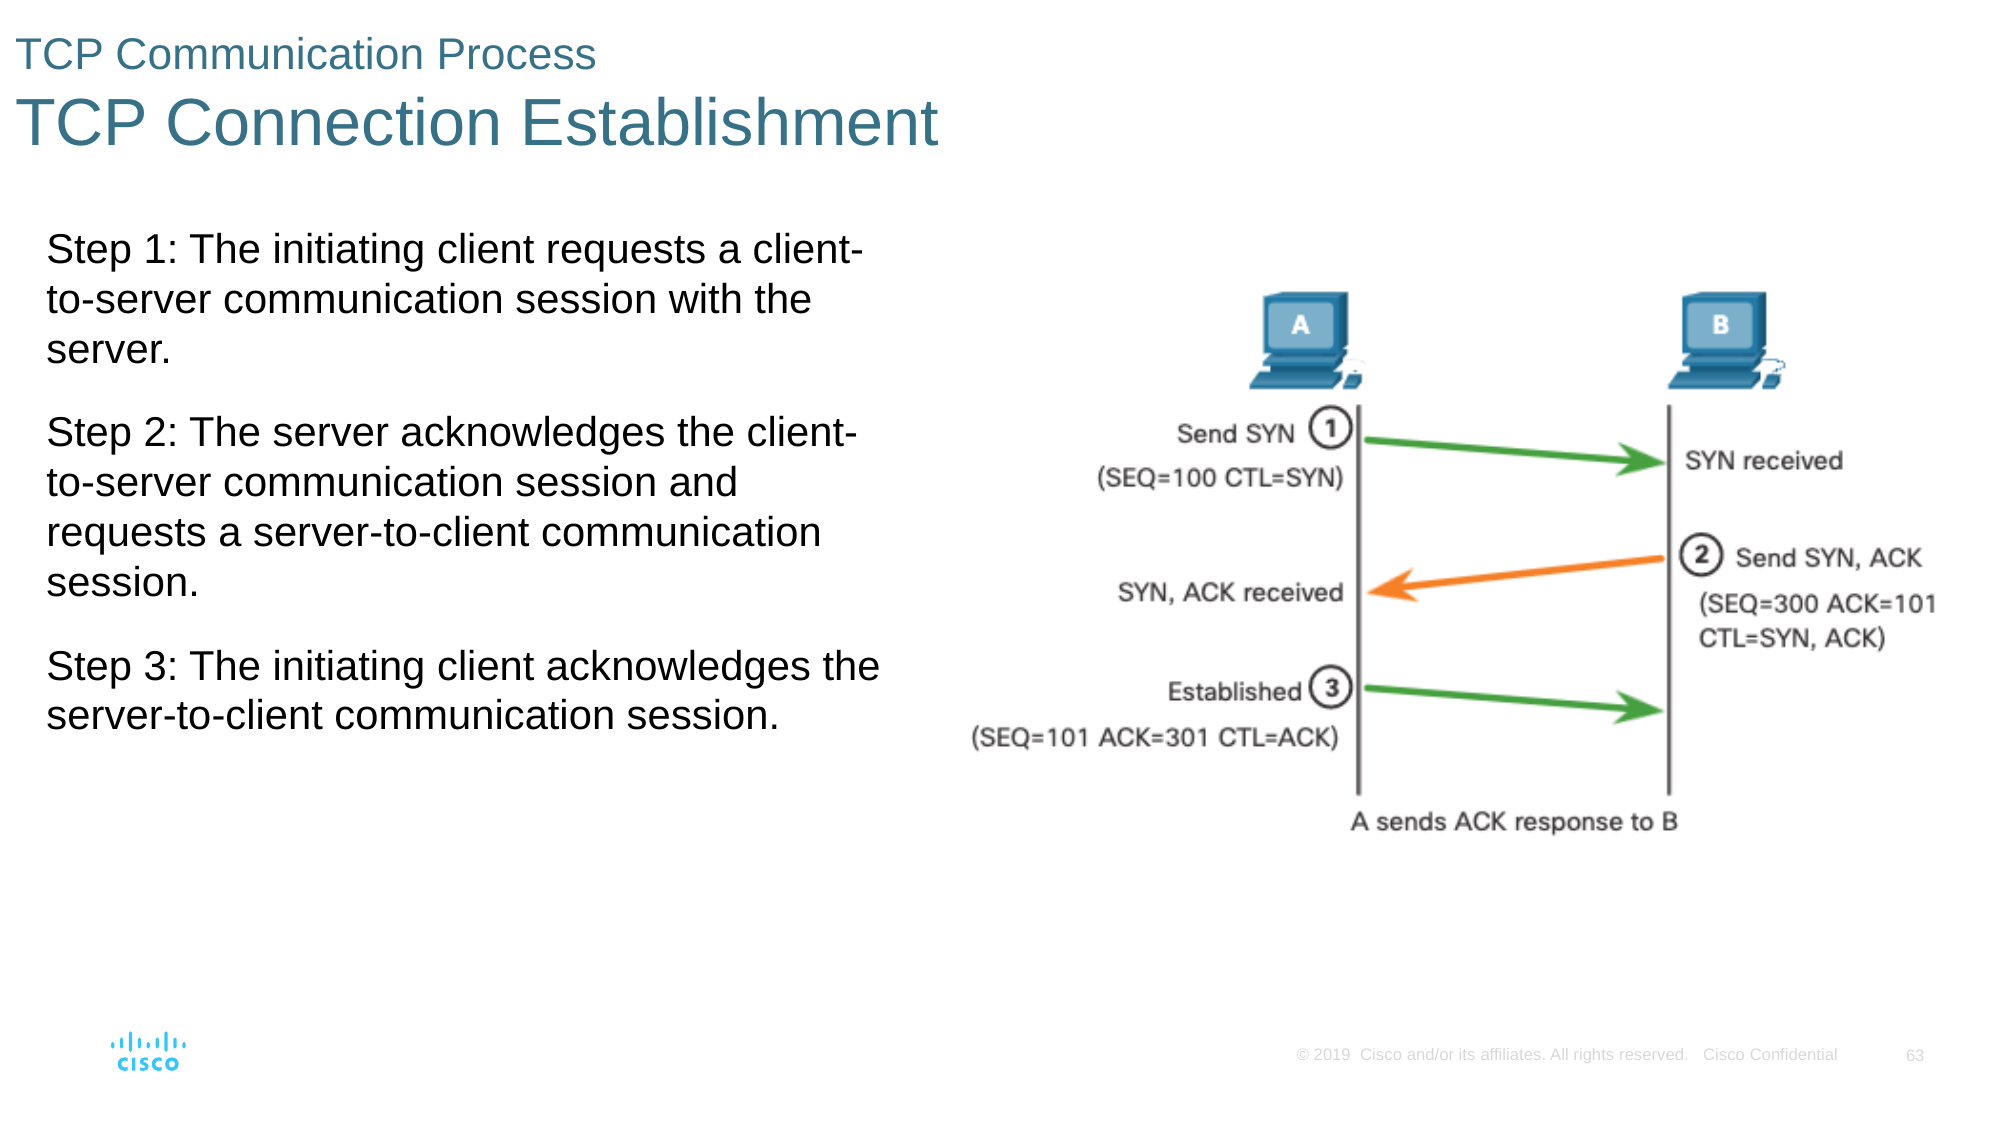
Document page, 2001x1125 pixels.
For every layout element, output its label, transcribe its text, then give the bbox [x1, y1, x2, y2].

title TCP Communication Process TCP Connection Establishment [0, 9, 2000, 175]
picture [959, 277, 1944, 848]
list Step 1: The initiating client requests a client-to-server communication session with the server. Step 2: The server acknowledges the client-to-server communication session and requests a server-to-client communication session. Step 3: The initiating client acknowledges the server-to-client communication session. [31, 214, 924, 1084]
